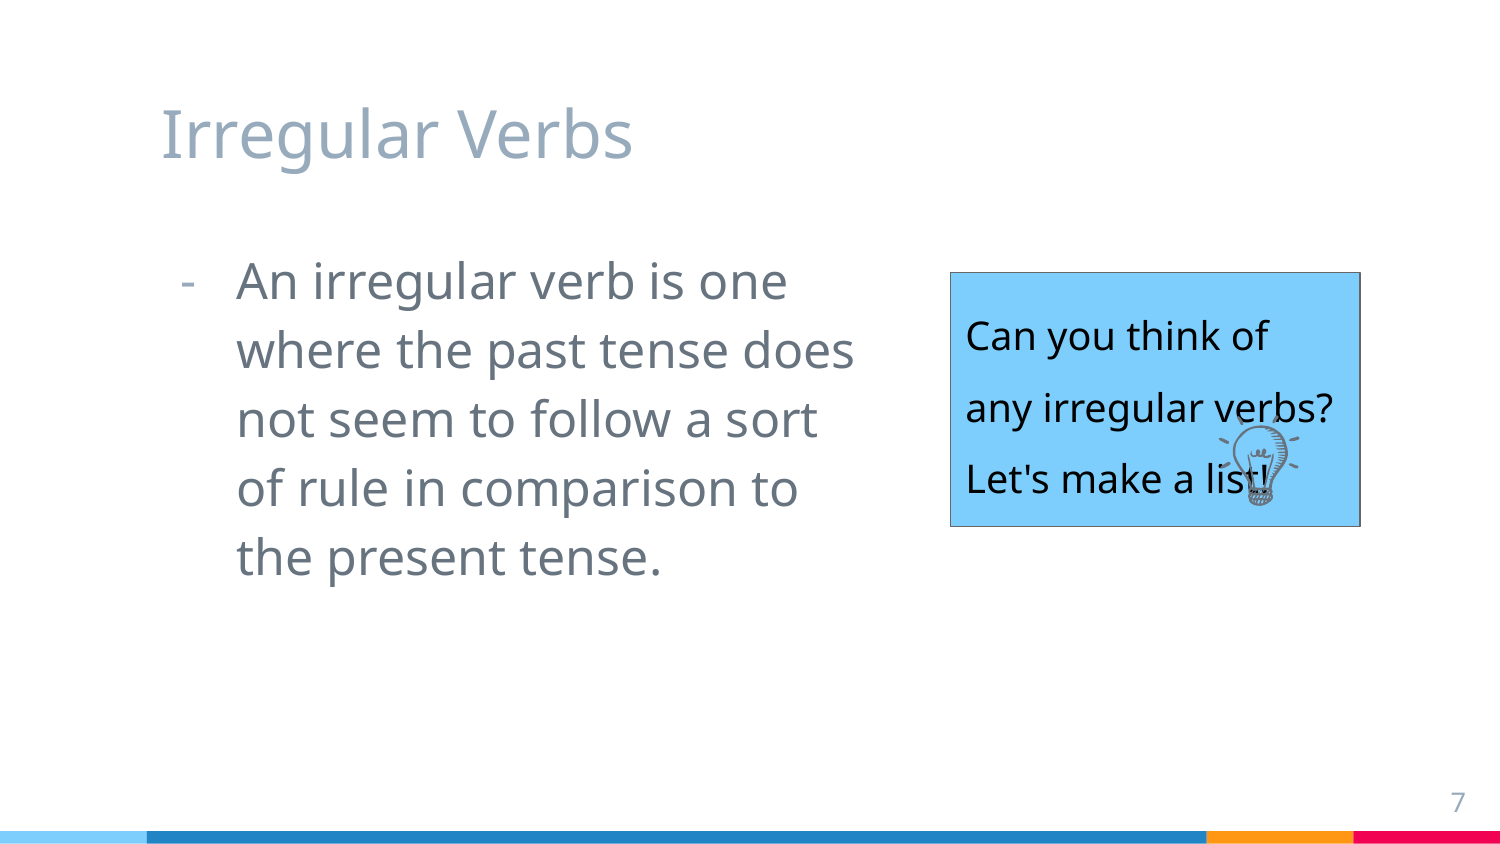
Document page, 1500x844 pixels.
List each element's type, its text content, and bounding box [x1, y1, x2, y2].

text_box Can you think of any irregular verbs? Let's make a list! [950, 272, 1361, 527]
text_box [1289, 436, 1300, 442]
text_box [1237, 416, 1244, 426]
text_box [1232, 425, 1288, 507]
text_box [1218, 437, 1229, 444]
slide_number ‹#› [1391, 770, 1482, 822]
text_box [1288, 463, 1299, 469]
text_box [1272, 415, 1279, 424]
list An irregular verb is one where the past tense does not seem to follow a sort of rule in comparison to the present tense. [146, 225, 888, 809]
text_box [1220, 461, 1231, 469]
title Irregular Verbs [146, 78, 1207, 187]
